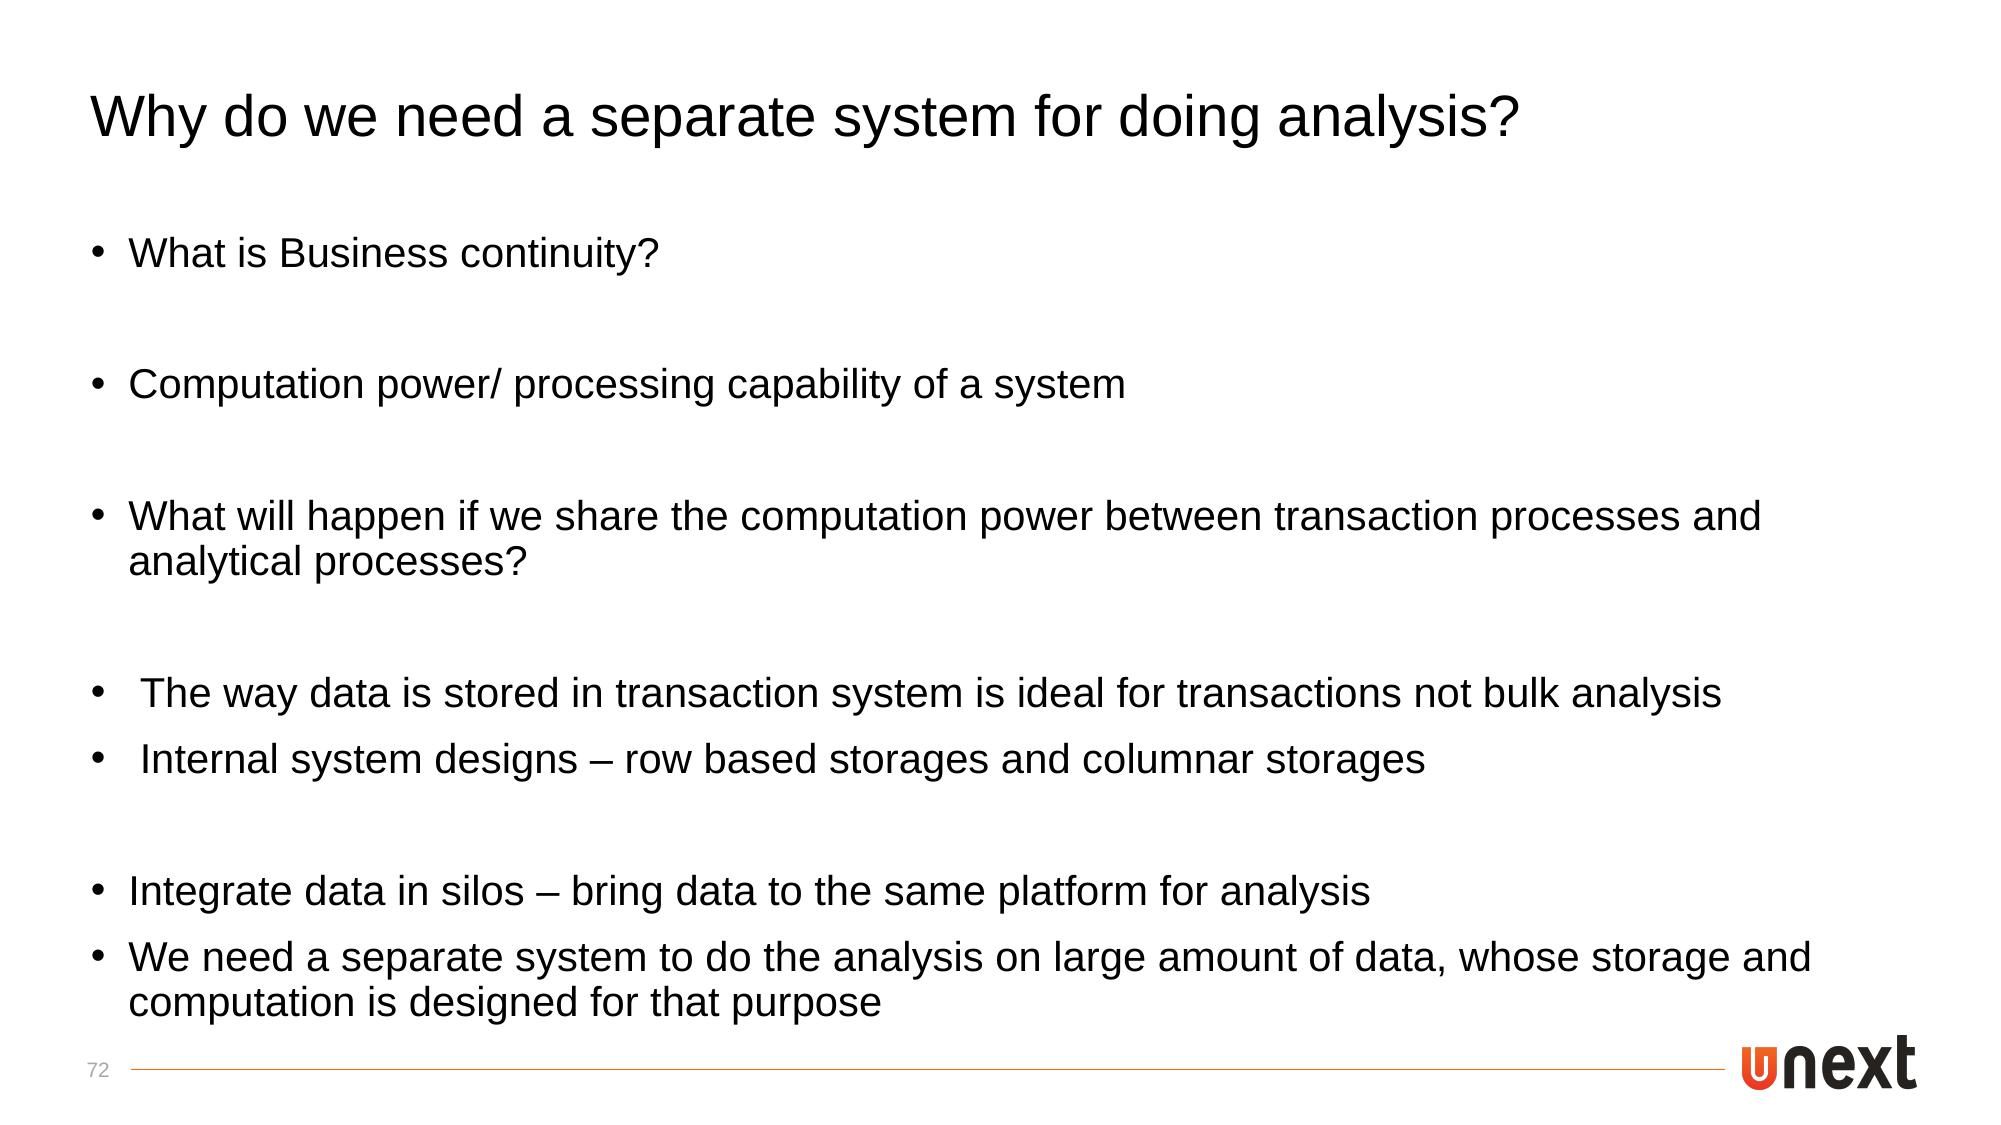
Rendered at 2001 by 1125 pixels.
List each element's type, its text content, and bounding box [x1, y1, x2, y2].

text_box What is Business continuity? Computation power/ processing capability of a system What will happen if we share the computation power between transaction processes and analytical processes? The way data is stored in transaction system is ideal for transactions not bulk analysis Internal system designs – row based storages and columnar storages Integrate data in silos – bring data to the same platform for analysis We need a separate system to do the analysis on large amount of data, whose storage and computation is designed for that purpose [76, 223, 1924, 1048]
text_box Why do we need a separate system for doing analysis? [76, 78, 1924, 196]
slide_number 72 [48, 1047, 110, 1091]
picture [1742, 1048, 1917, 1090]
